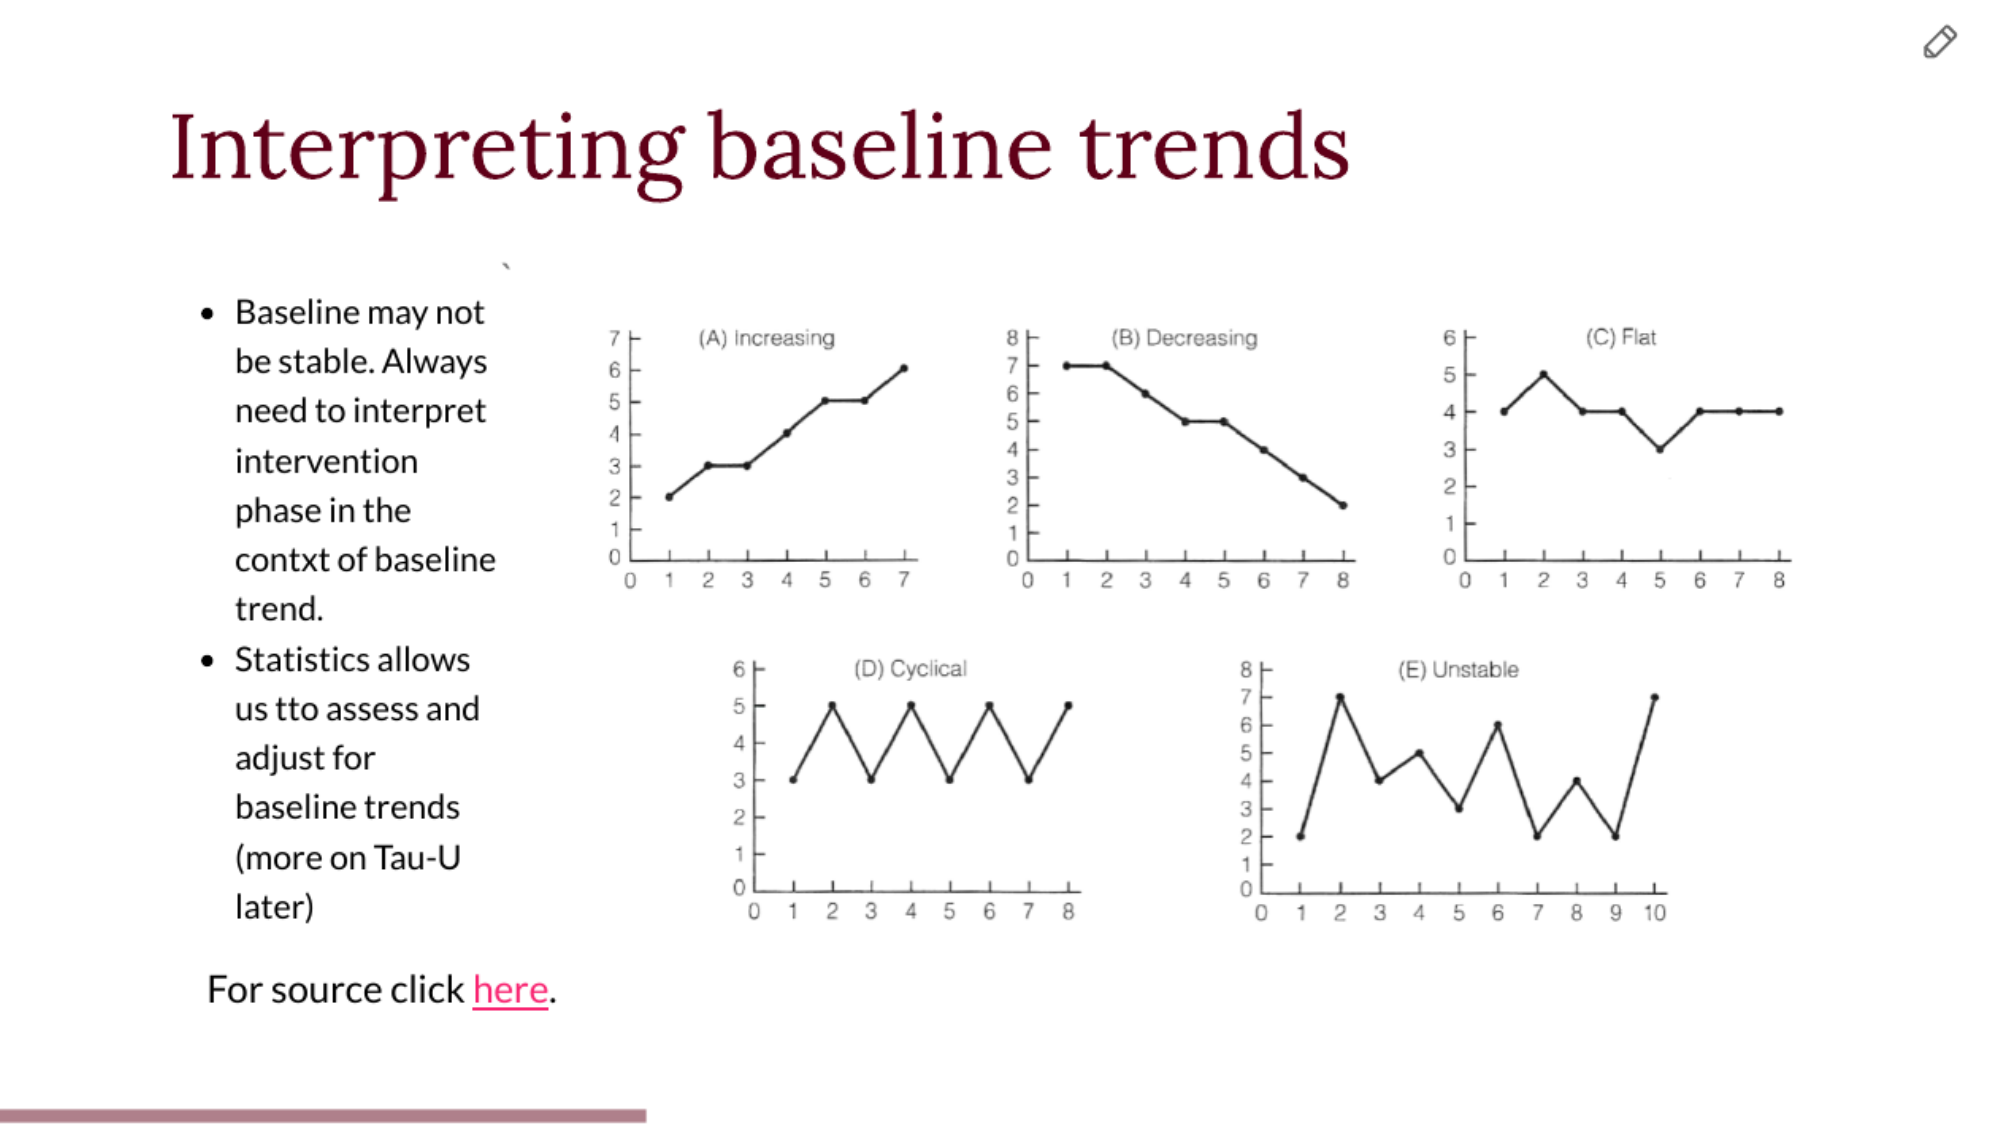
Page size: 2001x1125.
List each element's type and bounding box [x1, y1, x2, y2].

list [0, 0, 2000, 1125]
